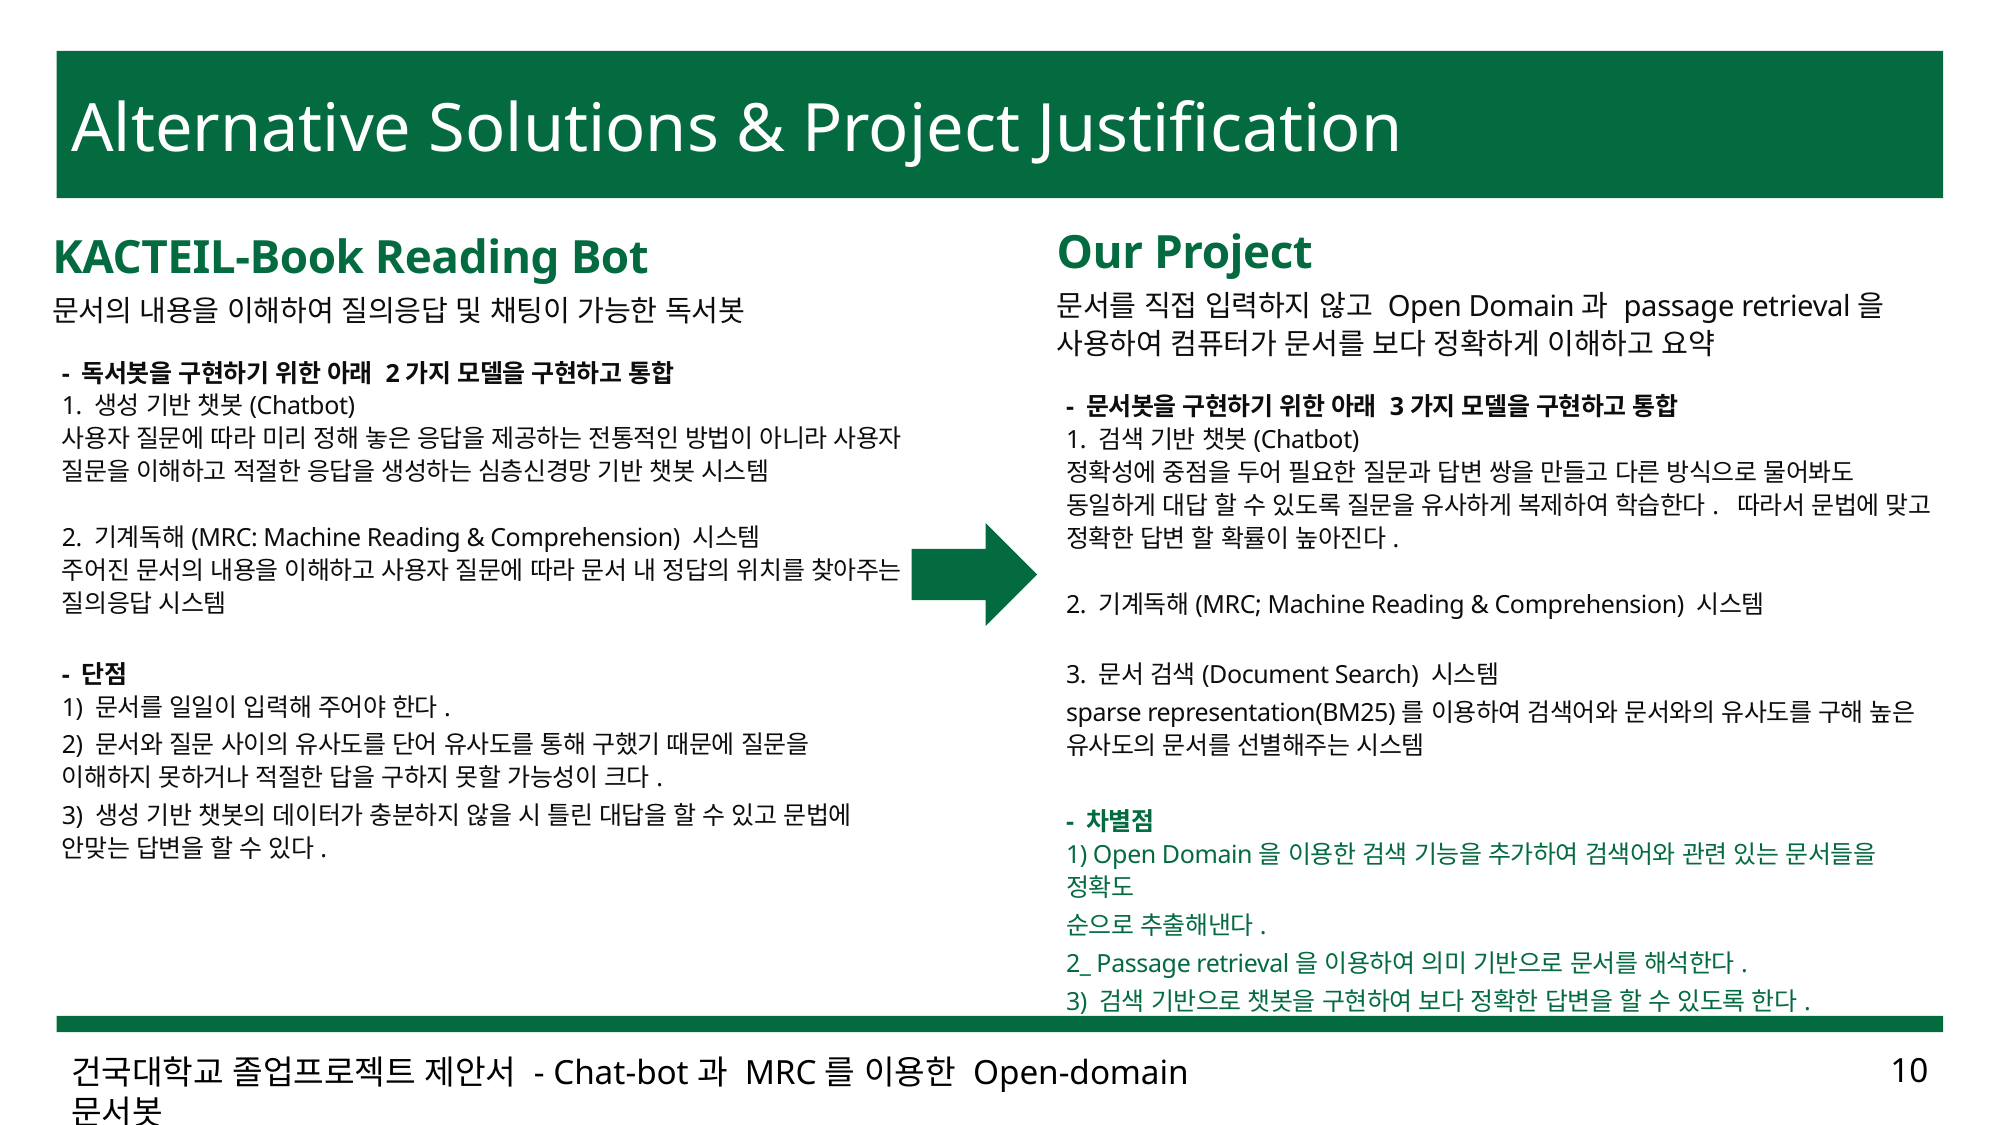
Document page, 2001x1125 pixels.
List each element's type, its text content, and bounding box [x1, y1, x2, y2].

slide_number 10 [1850, 1043, 1944, 1100]
text_box KACTEIL-Book Reading Bot 문서의 내용을 이해하여 질의응답 및 채팅이 가능한 독서봇 - 독서봇을 구현하기 위한 아래 2가지 모델을 구현하고 통합 1. 생성 기반 챗봇(Chatbot) 사용자 질문에 따라 미리 정해 놓은 응답을 제공하는 전통적인 방법이 아니라 사용자 질문을 이해하고 적절한 응답을 생성하는 심층신경망 기반 챗봇 시스템 2. 기계독해(MRC: Machine Reading & Comprehension) 시스템 주어진 문서의 내용을 이해하고 사용자 질문에 따라 문서 내 정답의 위치를 찾아주는 질의응답 시스템 - 단점 1) 문서를 일일이 입력해 주어야 한다. 2) 문서와 질문 사이의 유사도를 단어 유사도를 통해 구했기 때문에 질문을 이해하지 못하거나 적절한 답을 구하지 못할 가능성이 크다. 3) 생성 기반 챗봇의 데이터가 충분하지 않을 시 틀린 대답을 할 수 있고 문법에 안맞는 답변을 할 수 있다. [52, 214, 903, 1005]
text_box 건국대학교 졸업프로젝트 제안서 - Chat-bot과 MRC를 이용한 Open-domain 문서봇 [56, 1043, 1249, 1125]
text_box [910, 520, 1039, 629]
text_box Alternative Solutions & Project Justification [56, 50, 1944, 199]
text_box [56, 1015, 1944, 1033]
text_box Our Project 문서를 직접 입력하지 않고 Open Domain과 passage retrieval을 사용하여 컴퓨터가 문서를 보다 정확하게 이해하고 요약 - 문서봇을 구현하기 위한 아래 3가지 모델을 구현하고 통합 1. 검색 기반 챗봇(Chatbot) 정확성에 중점을 두어 필요한 질문과 답변 쌍을 만들고 다른 방식으로 물어봐도 동일하게 대답 할 수 있도록 질문을 유사하게 복제하여 학습한다. 따라서 문법에 맞고 정확한 답변 할 확률이 높아진다. 2. 기계독해(MRC; Machine Reading & Comprehension) 시스템 3. 문서 검색(Document Search) 시스템 sparse representation(BM25)를 이용하여 검색어와 문서와의 유사도를 구해 높은 유사도의 문서를 선별해주는 시스템 - 차별점 1) Open Domain을 이용한 검색 기능을 추가하여 검색어와 관련 있는 문서들을 정확도 순으로 추출해낸다. 2_ Passage retrieval을 이용하여 의미 기반으로 문서를 해석한다. 3) 검색 기반으로 챗봇을 구현하여 보다 정확한 답변을 할 수 있도록 한다. [1056, 210, 1948, 1000]
